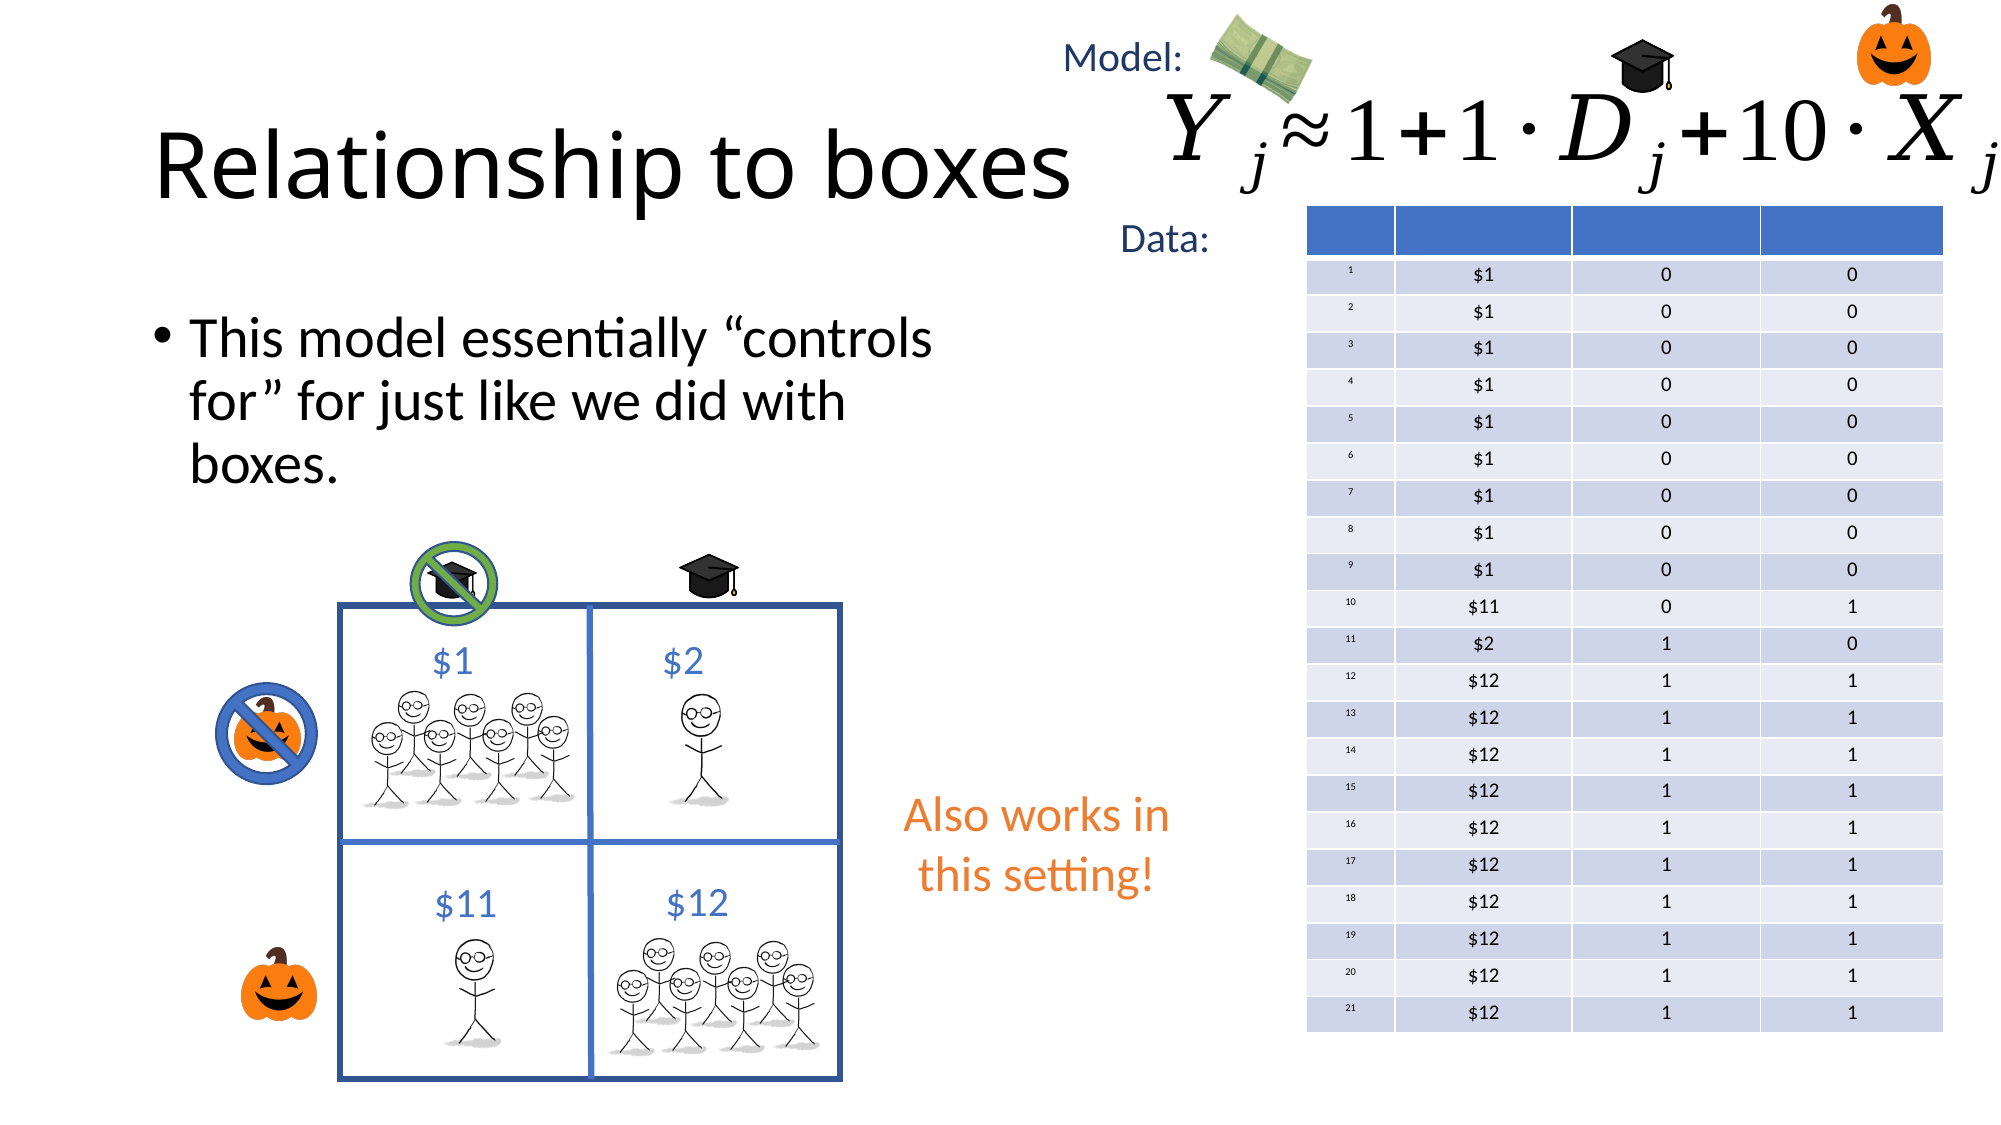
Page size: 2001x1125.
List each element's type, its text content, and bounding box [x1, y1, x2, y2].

text_box [339, 843, 588, 1080]
text_box [498, 604, 841, 1080]
picture [651, 668, 753, 822]
text_box Also works in this setting! [862, 774, 1212, 909]
picture [241, 947, 317, 1021]
text_box Data: [1105, 203, 1420, 268]
picture [679, 546, 739, 606]
text_box $12 [650, 867, 790, 918]
text_box $1 [416, 625, 556, 671]
text_box [339, 604, 587, 839]
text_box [348, 671, 594, 821]
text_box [1162, 0, 2000, 195]
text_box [593, 918, 839, 1068]
picture [426, 914, 525, 1063]
text_box $2 [647, 625, 787, 691]
text_box Model: [1047, 21, 1162, 87]
text_box $11 [418, 868, 559, 934]
title Relationship to boxes [137, 59, 1863, 278]
picture [234, 697, 301, 761]
text_box [214, 682, 318, 786]
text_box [410, 541, 498, 626]
